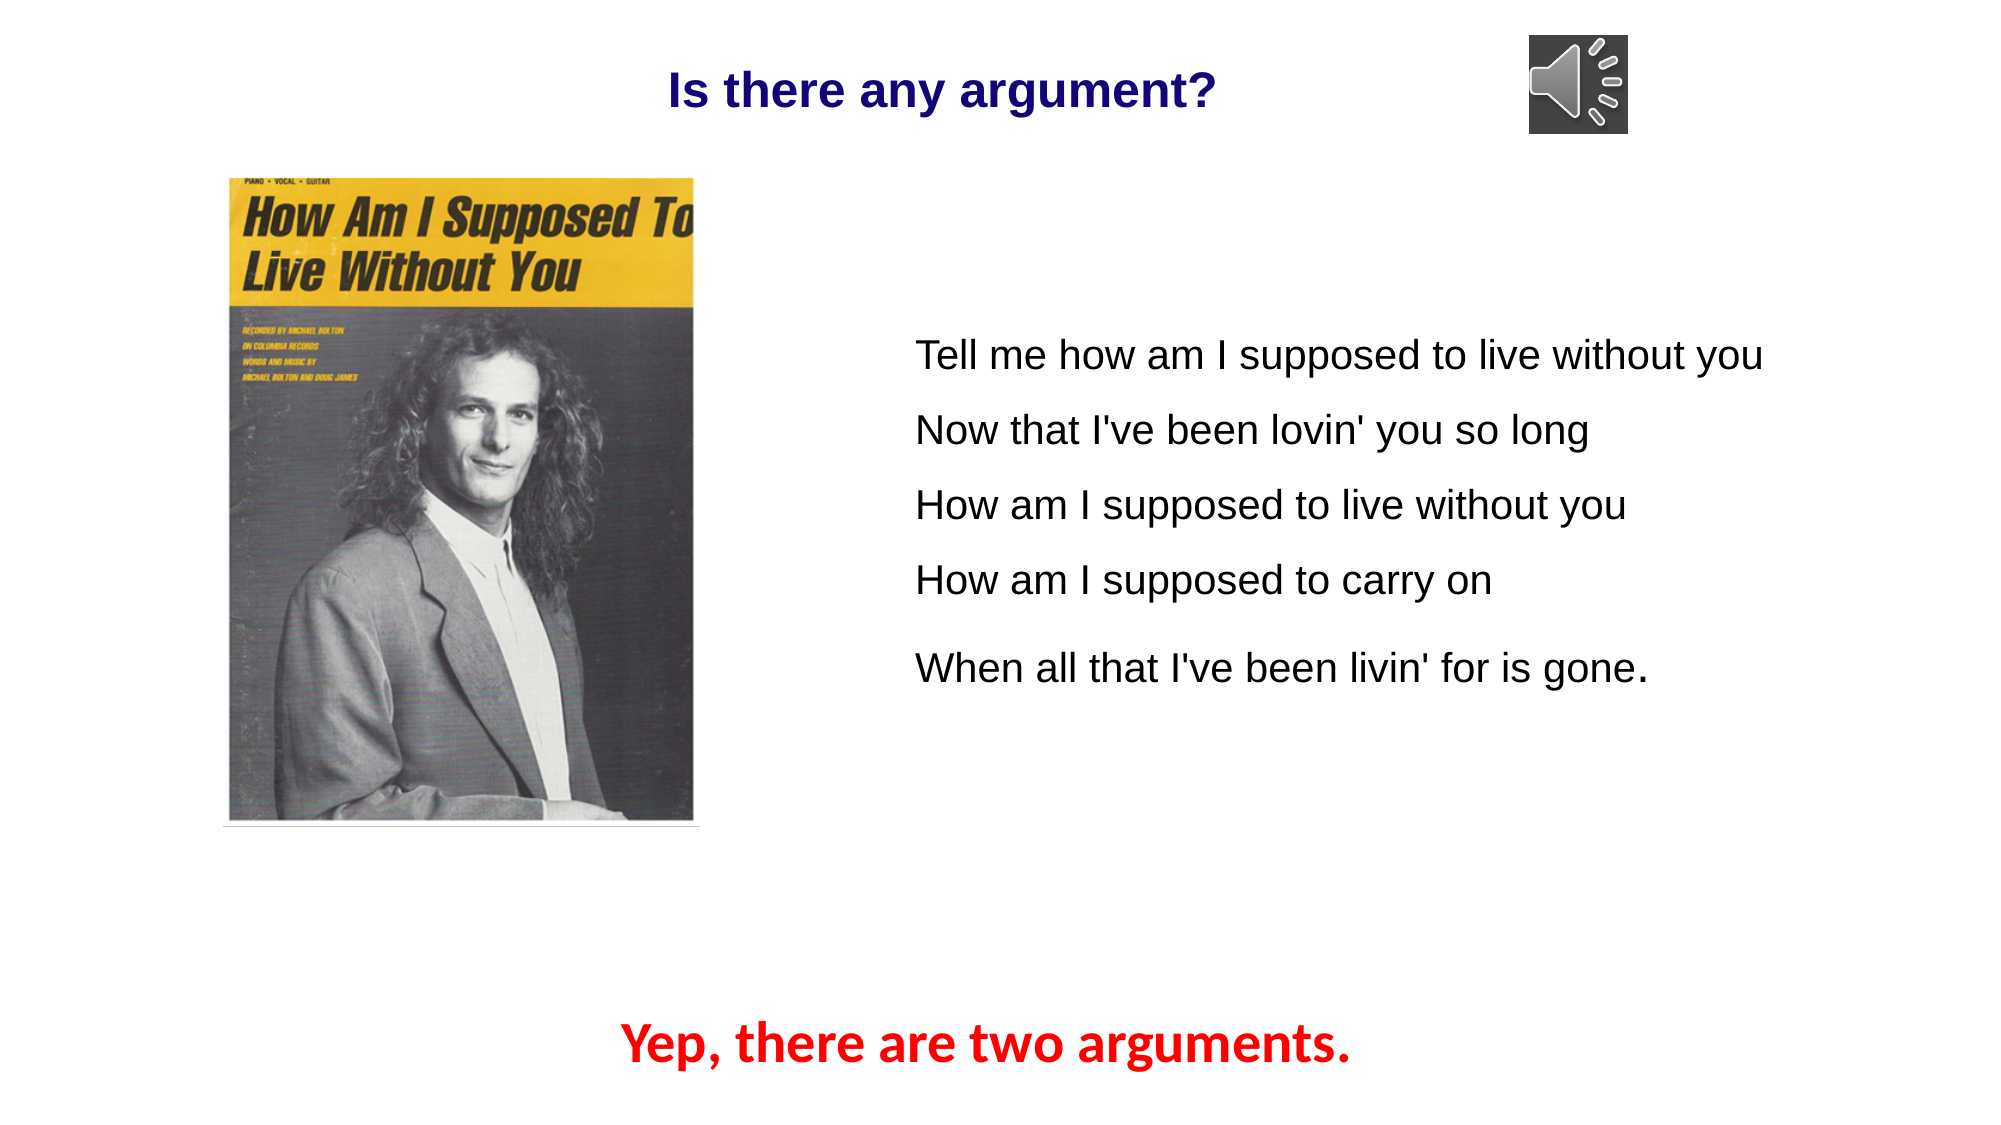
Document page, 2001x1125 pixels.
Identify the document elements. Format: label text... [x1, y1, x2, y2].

text_box Yep, there are two arguments. [254, 996, 1718, 1082]
list Tell me how am I supposed to live without you Now that I've been lovin' you so long How am I supposed to live without you How am I supposed to carry on When all that I've been livin' for is gone. [900, 294, 1830, 751]
text_box Is there any argument? [564, 49, 1320, 125]
picture [1528, 34, 1629, 135]
picture [223, 171, 700, 828]
